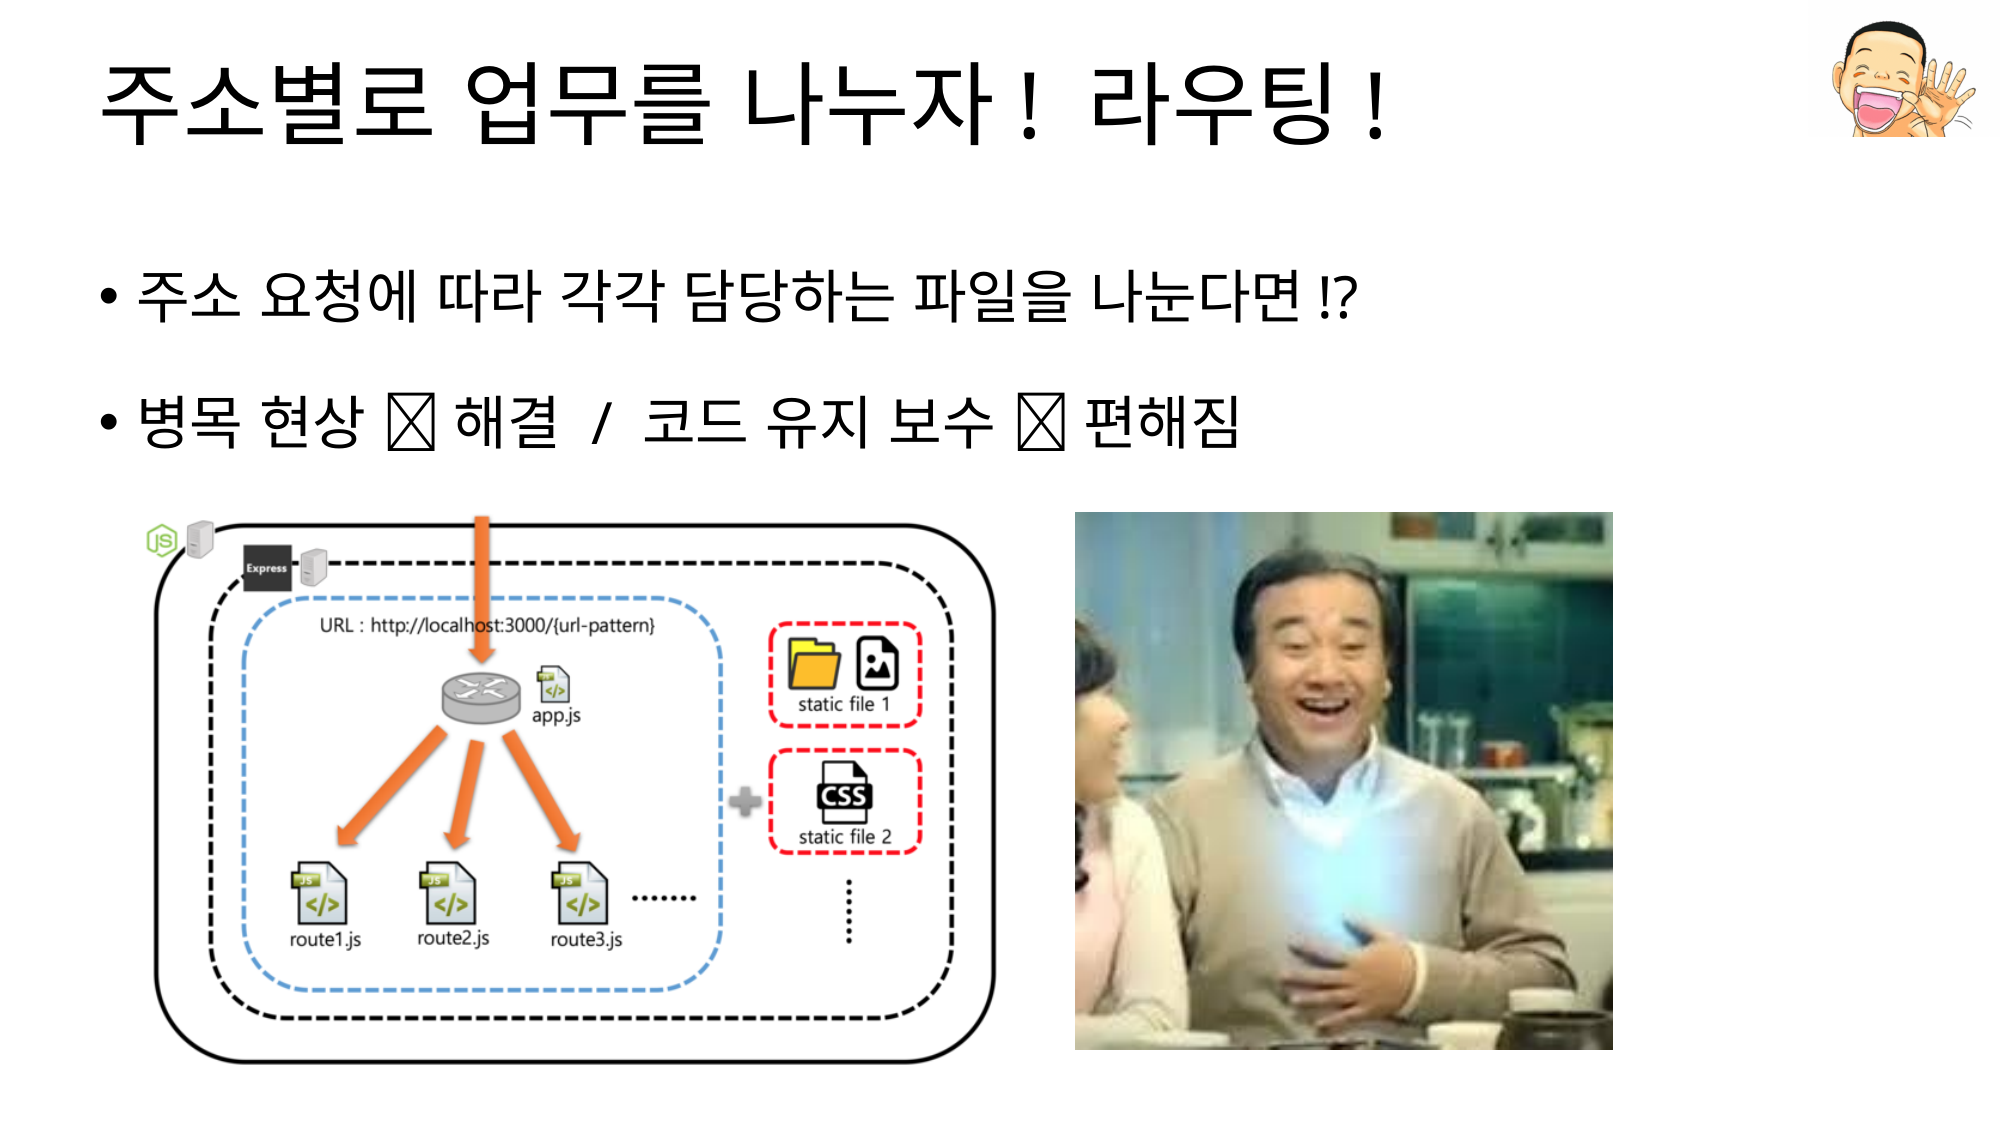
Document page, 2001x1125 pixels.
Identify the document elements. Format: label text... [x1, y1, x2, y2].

list 주소 요청에 따라 각각 담당하는 파일을 나눈다면!? 병목 현상  해결 / 코드 유지 보수  편해짐 [83, 217, 1931, 1125]
picture [1074, 512, 1613, 1050]
picture [136, 512, 1022, 1072]
picture [1931, 0, 2000, 137]
title 주소별로 업무를 나누자! 라우팅! [83, 0, 1931, 217]
